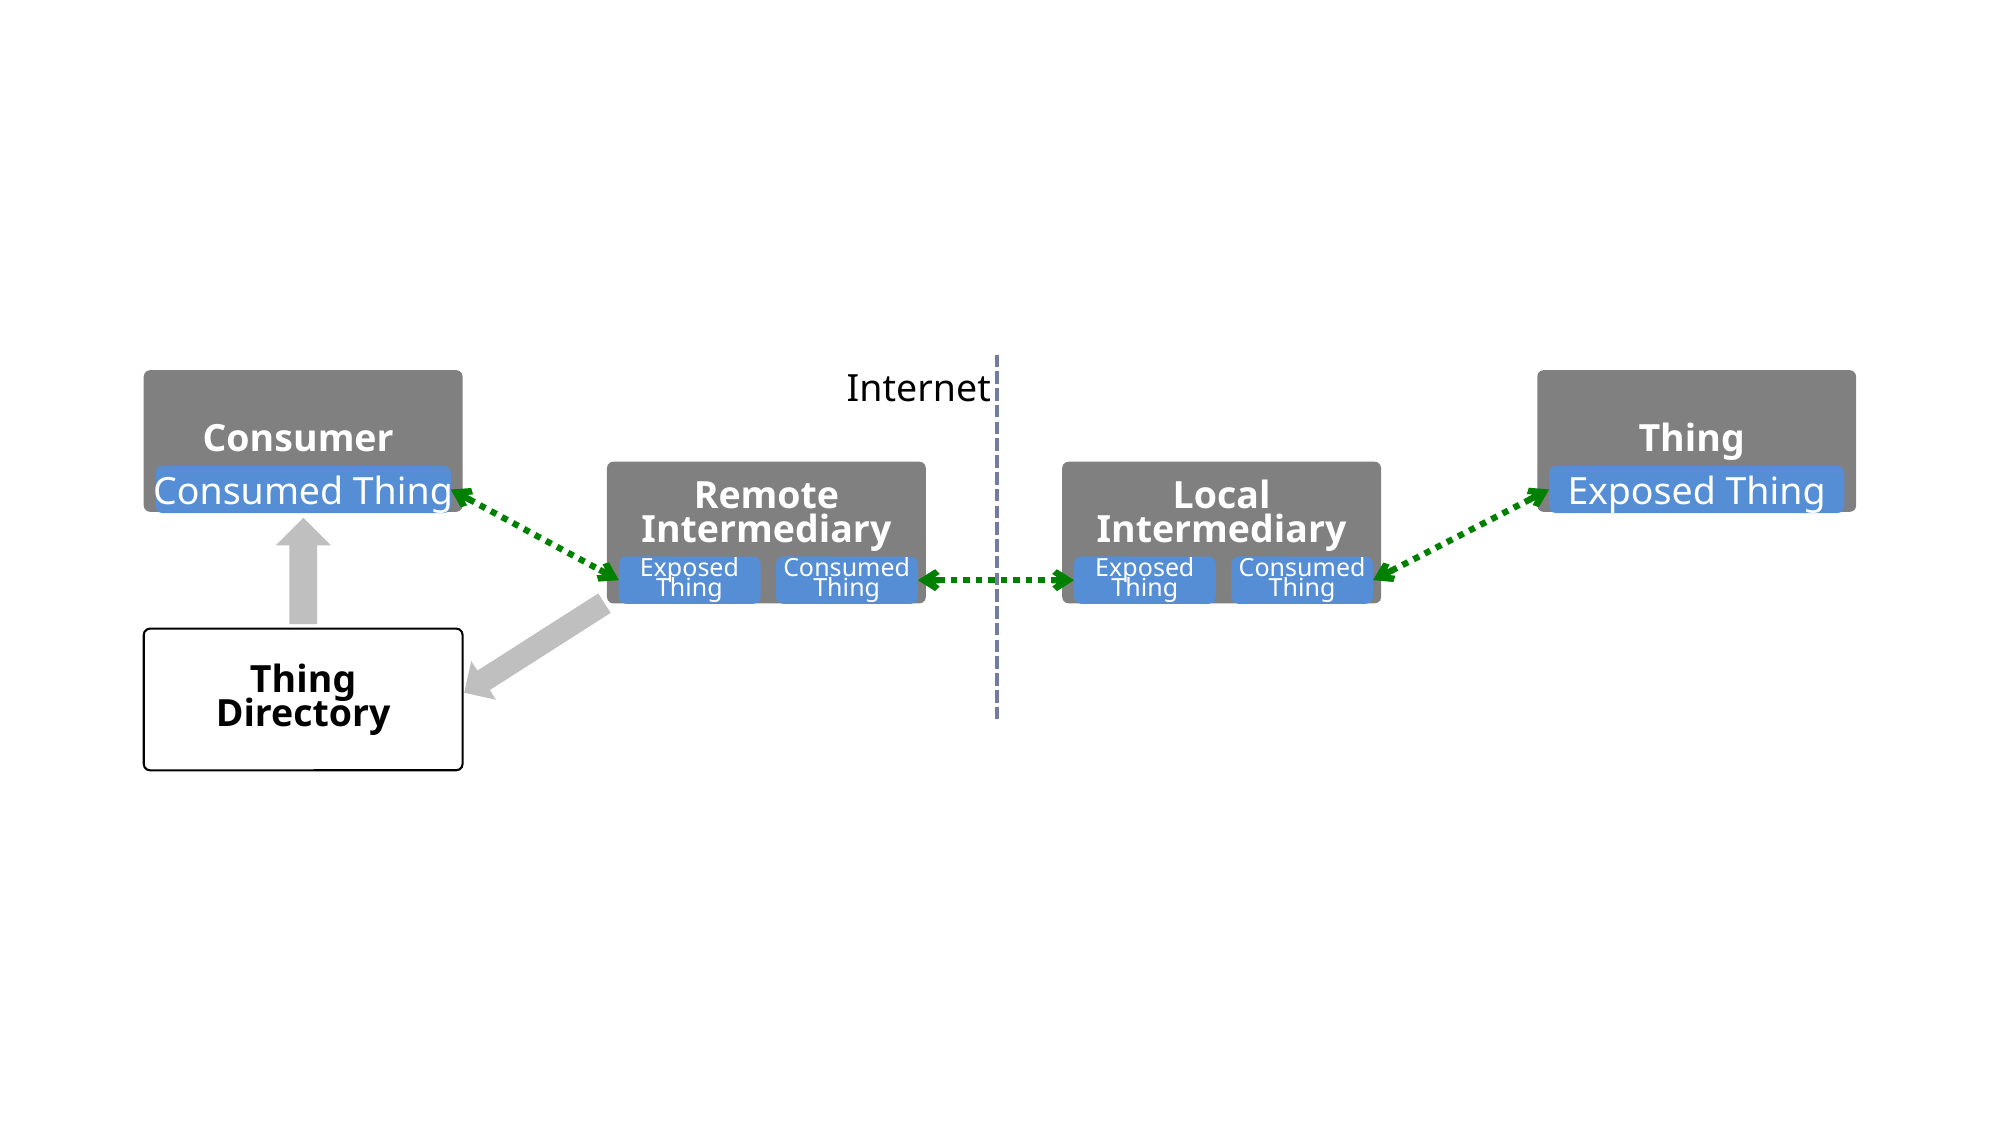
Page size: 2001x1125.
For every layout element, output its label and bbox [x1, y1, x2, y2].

text_box [0, 314, 2000, 811]
text_box [143, 354, 1857, 771]
